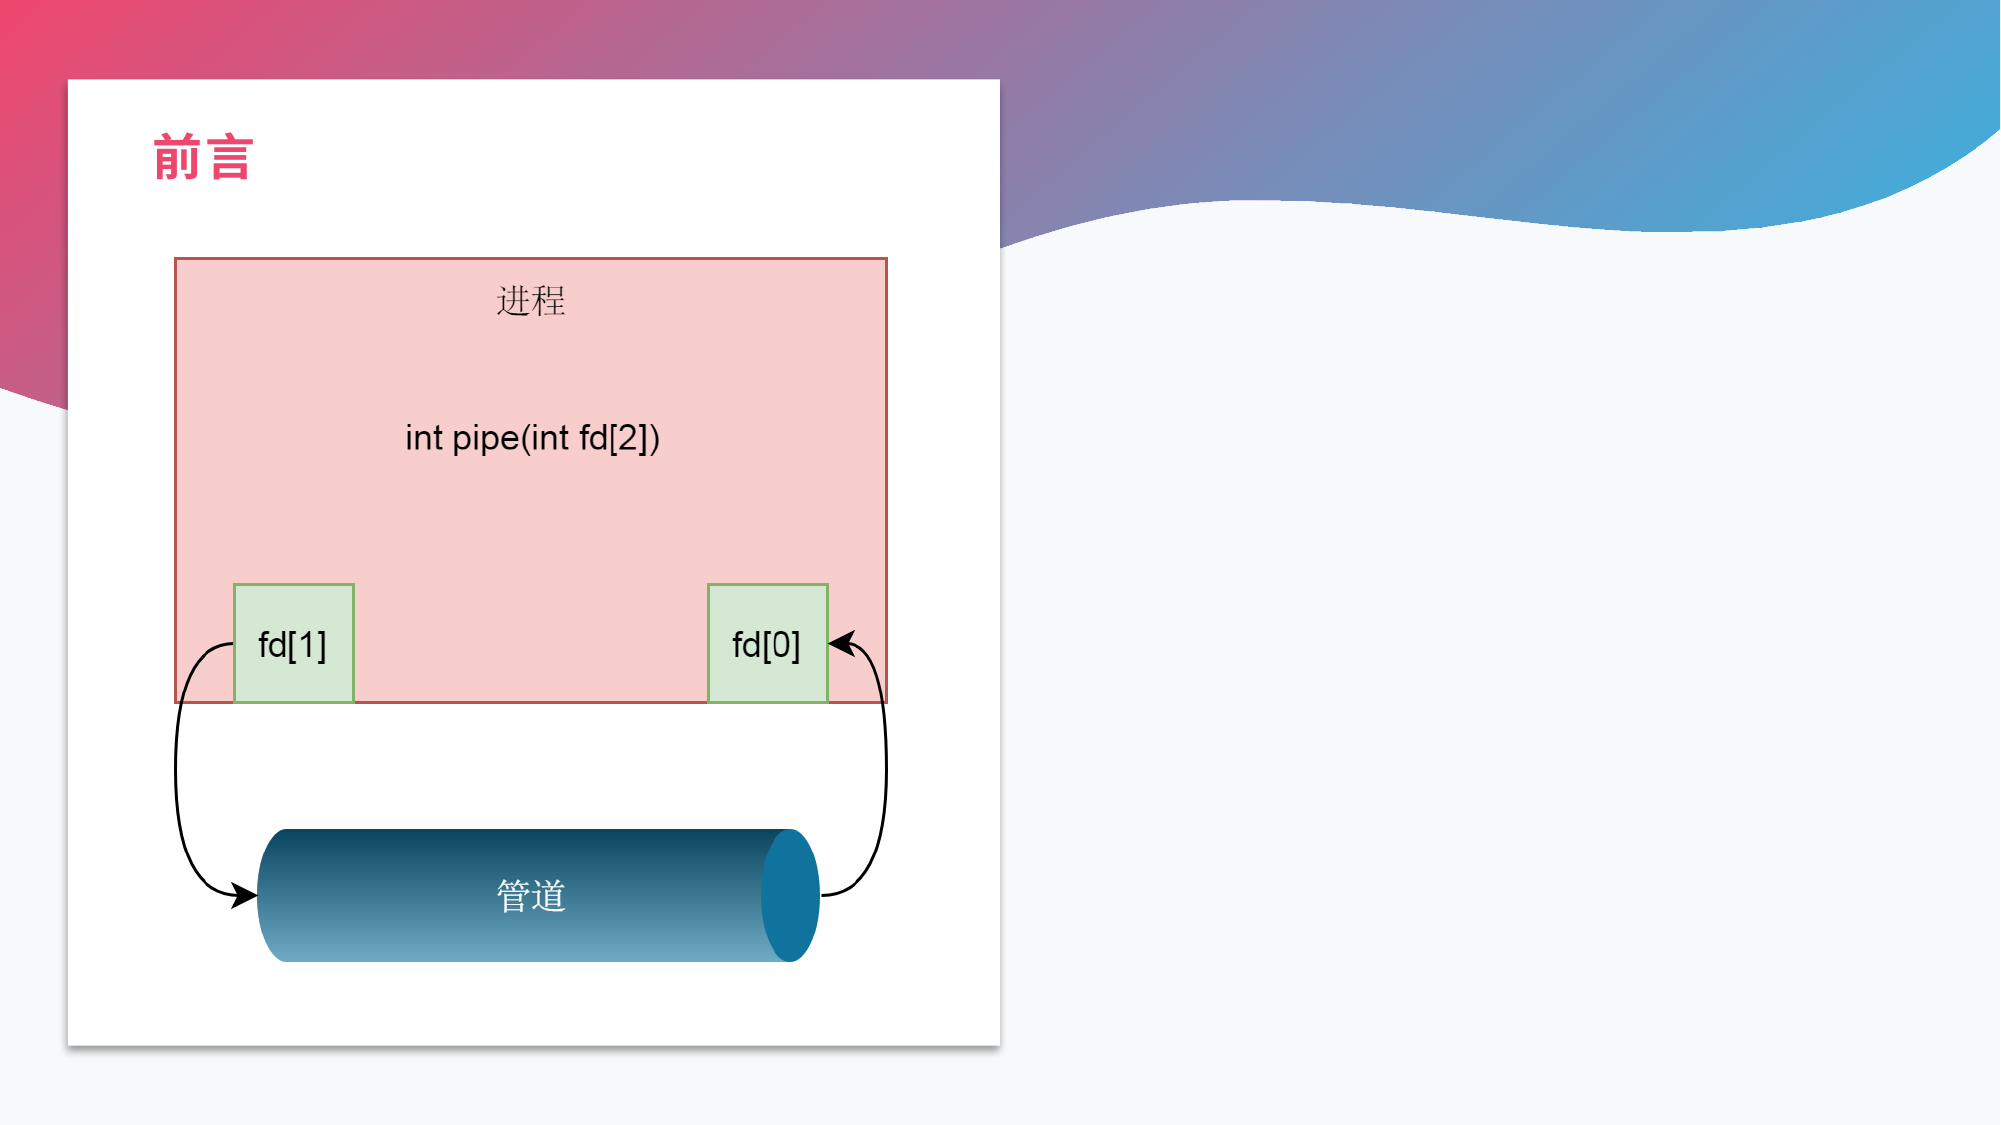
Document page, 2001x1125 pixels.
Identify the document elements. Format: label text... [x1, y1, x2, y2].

title 前言 [137, 111, 924, 207]
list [124, 207, 937, 1014]
